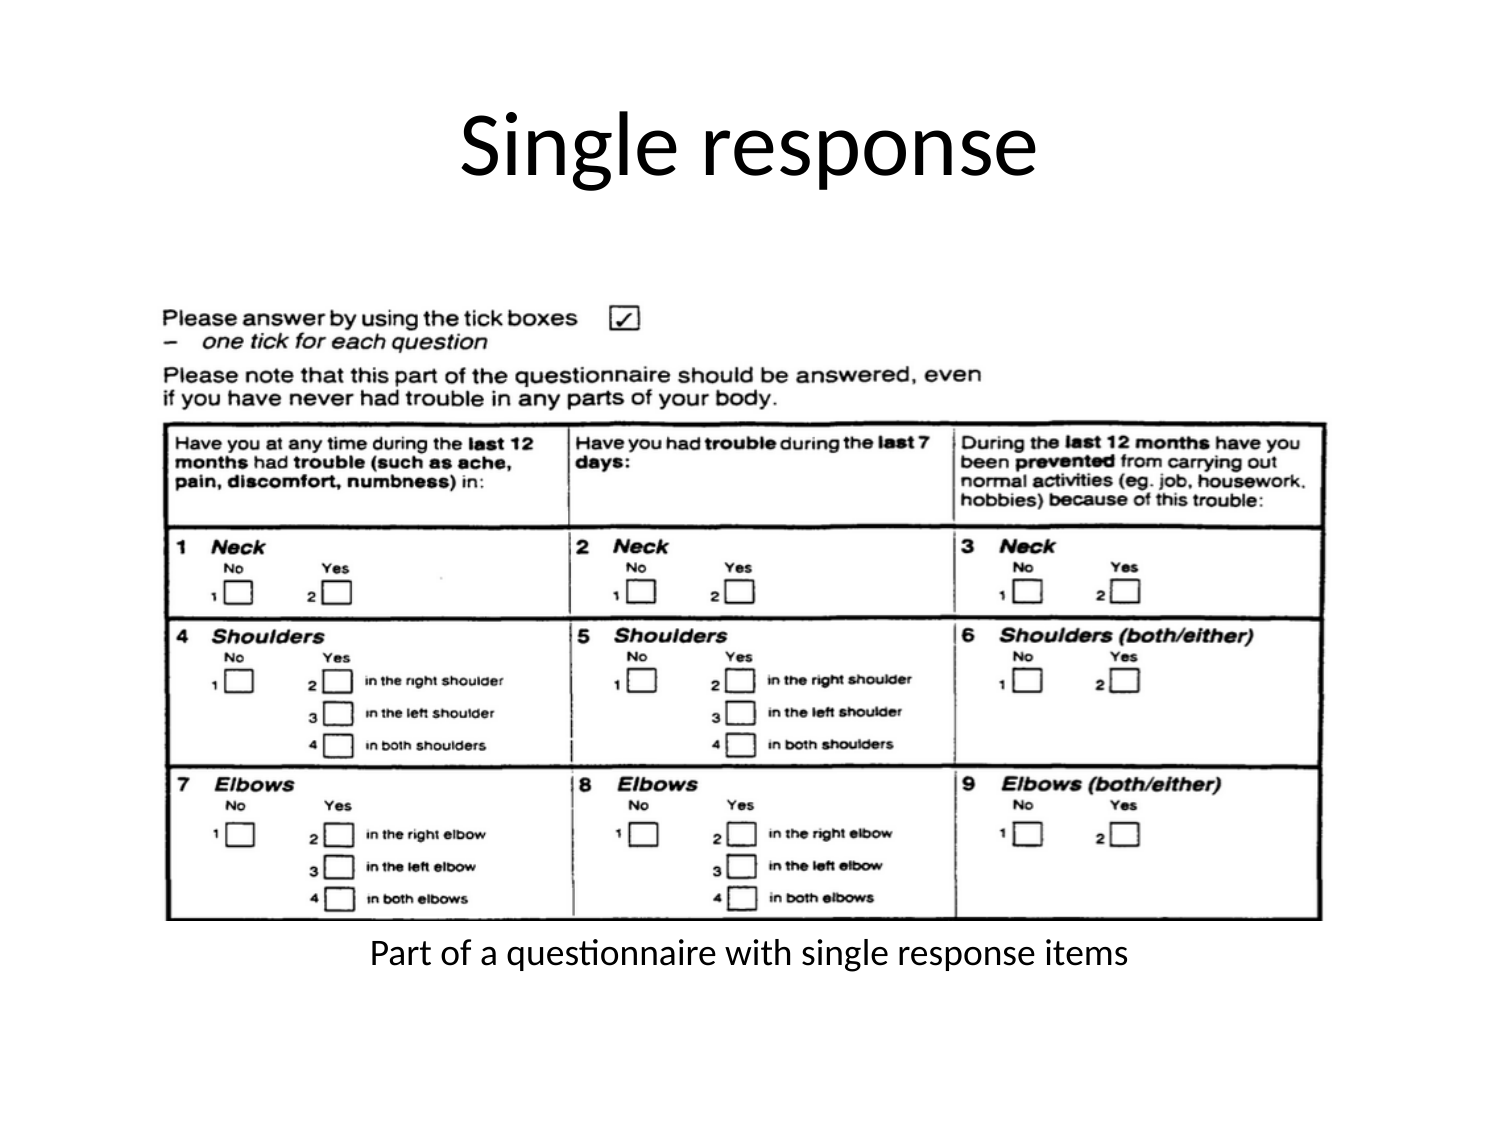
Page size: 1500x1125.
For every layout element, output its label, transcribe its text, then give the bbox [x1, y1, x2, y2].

text_box Part of a questionnaire with single response items [74, 920, 1425, 1005]
picture [116, 262, 1386, 921]
title Single response [75, 45, 1425, 233]
